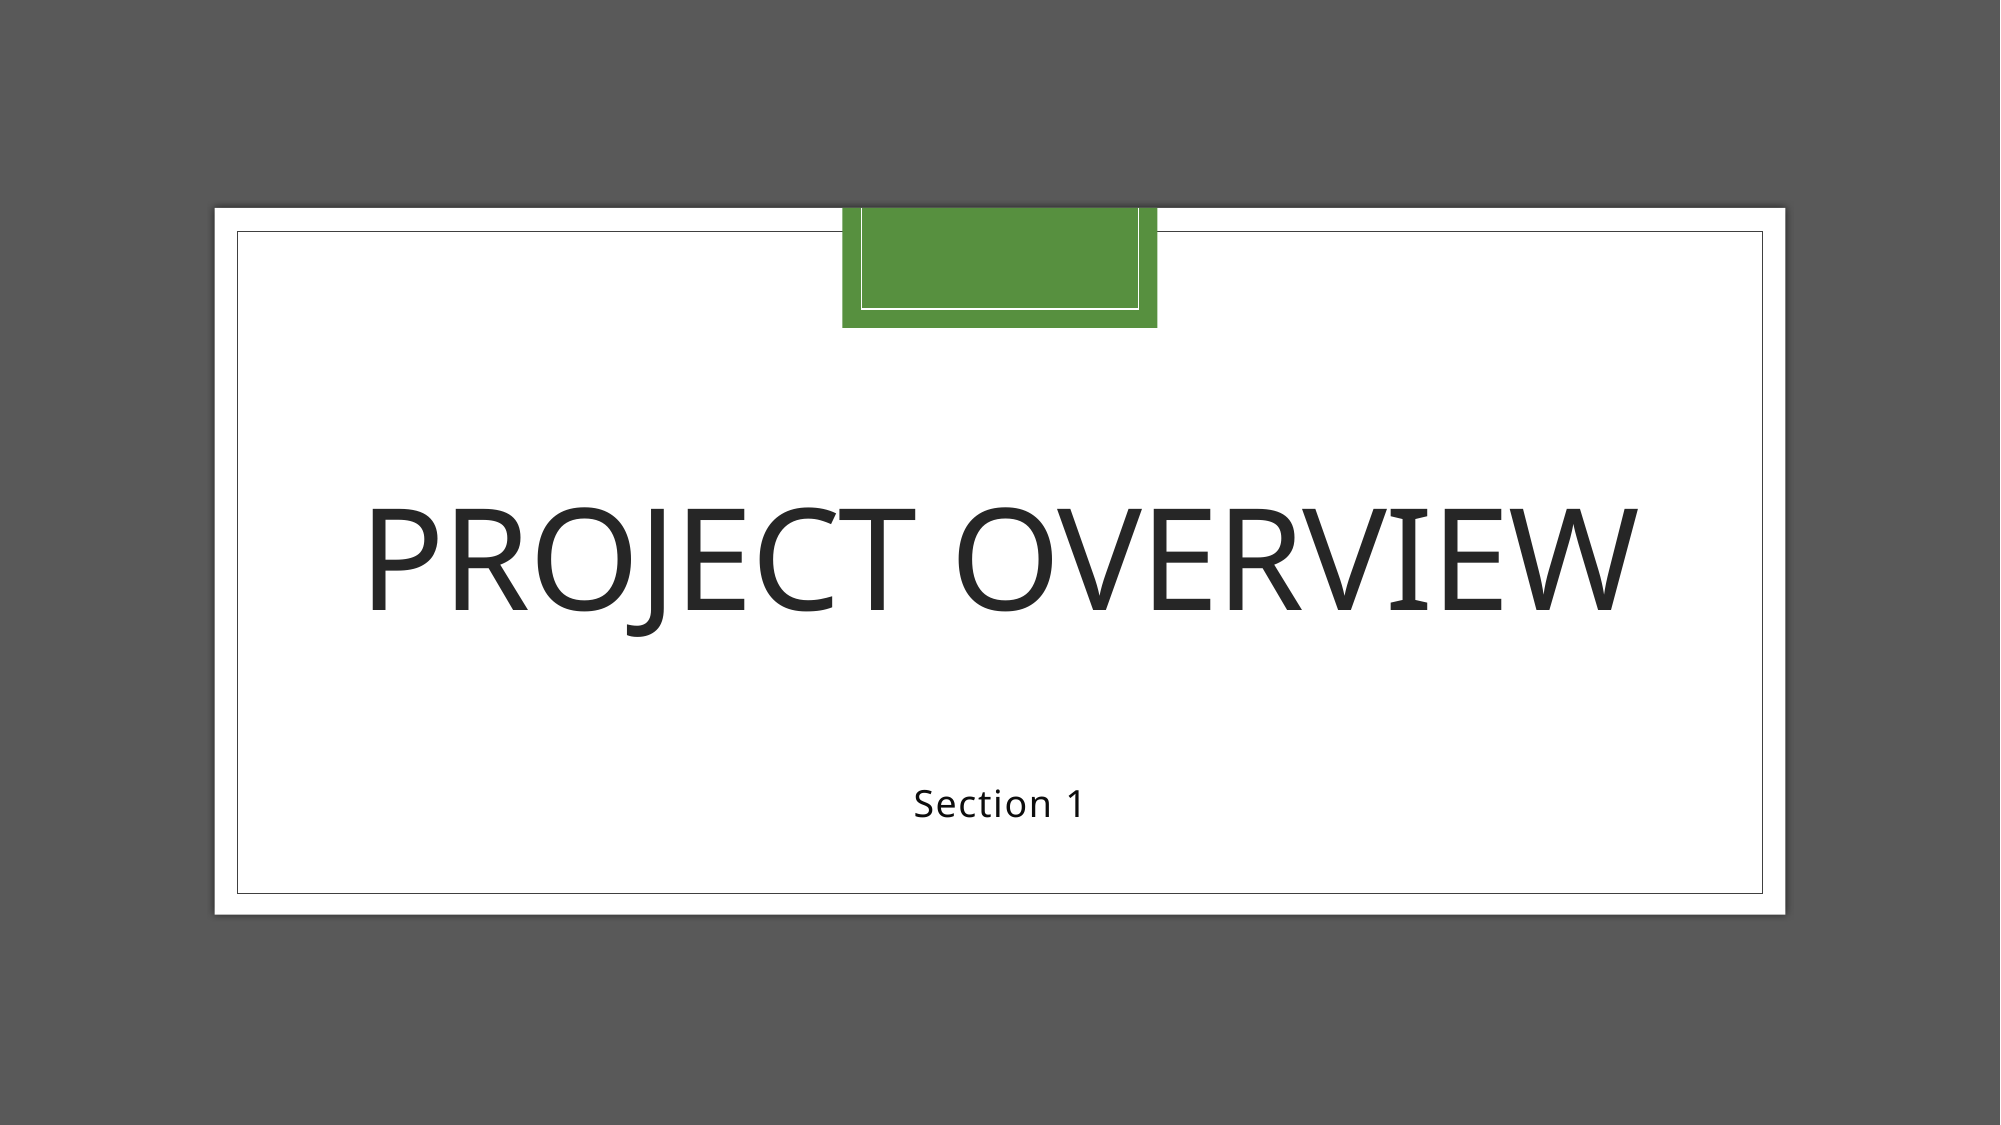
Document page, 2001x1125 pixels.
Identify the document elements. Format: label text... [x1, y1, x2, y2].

subtitle Section 1 [267, 768, 1734, 844]
title Project overview [267, 368, 1733, 768]
